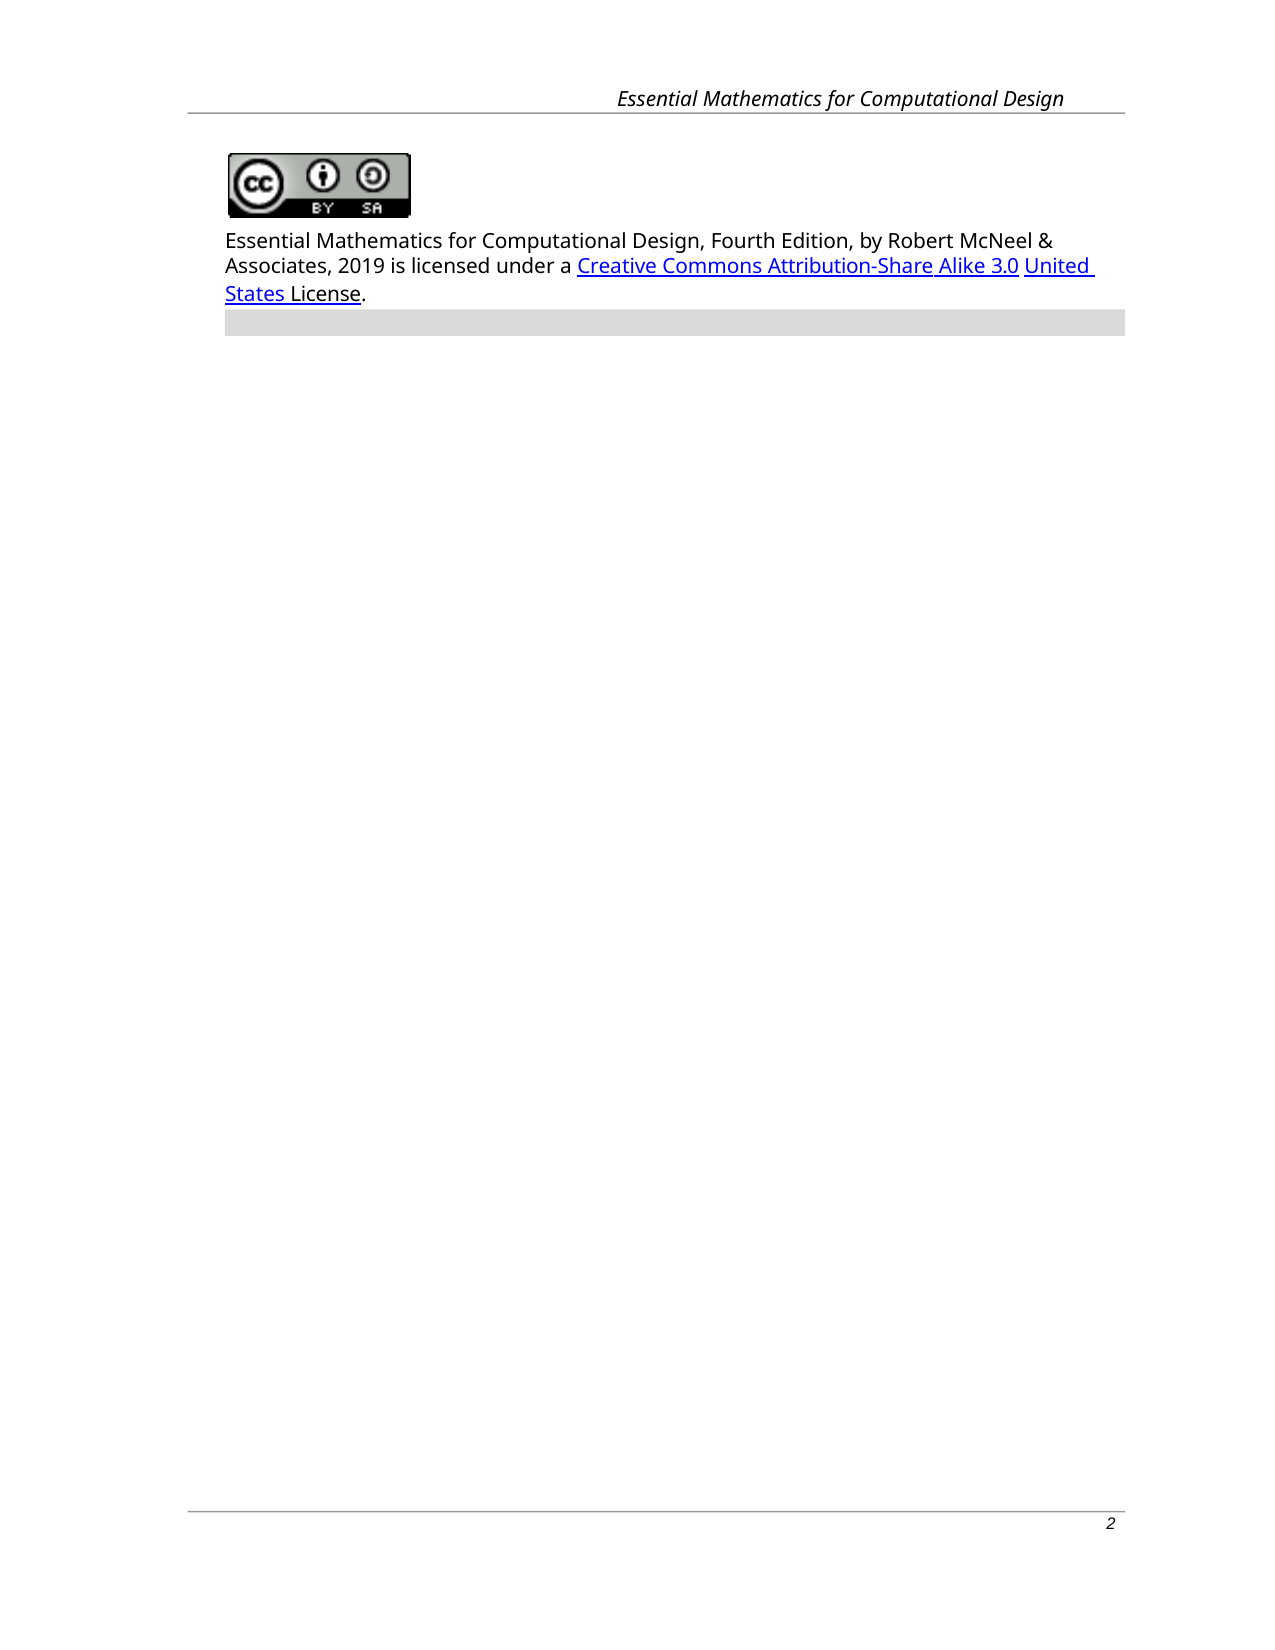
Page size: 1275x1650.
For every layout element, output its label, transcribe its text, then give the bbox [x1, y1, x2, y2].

slide_number 10 [1100, 1512, 1134, 1650]
text_box Essential Mathematics for Computational Design, Fourth Edition, by Robert McNeel & Associates, 2019 is licensed under a Creative Commons Attribution-Share Alike 3.0 United States License. [222, 225, 1117, 309]
text_box [224, 309, 1125, 336]
text_box Essential Mathematics for Computational Design [615, 83, 1126, 111]
picture [227, 152, 412, 218]
